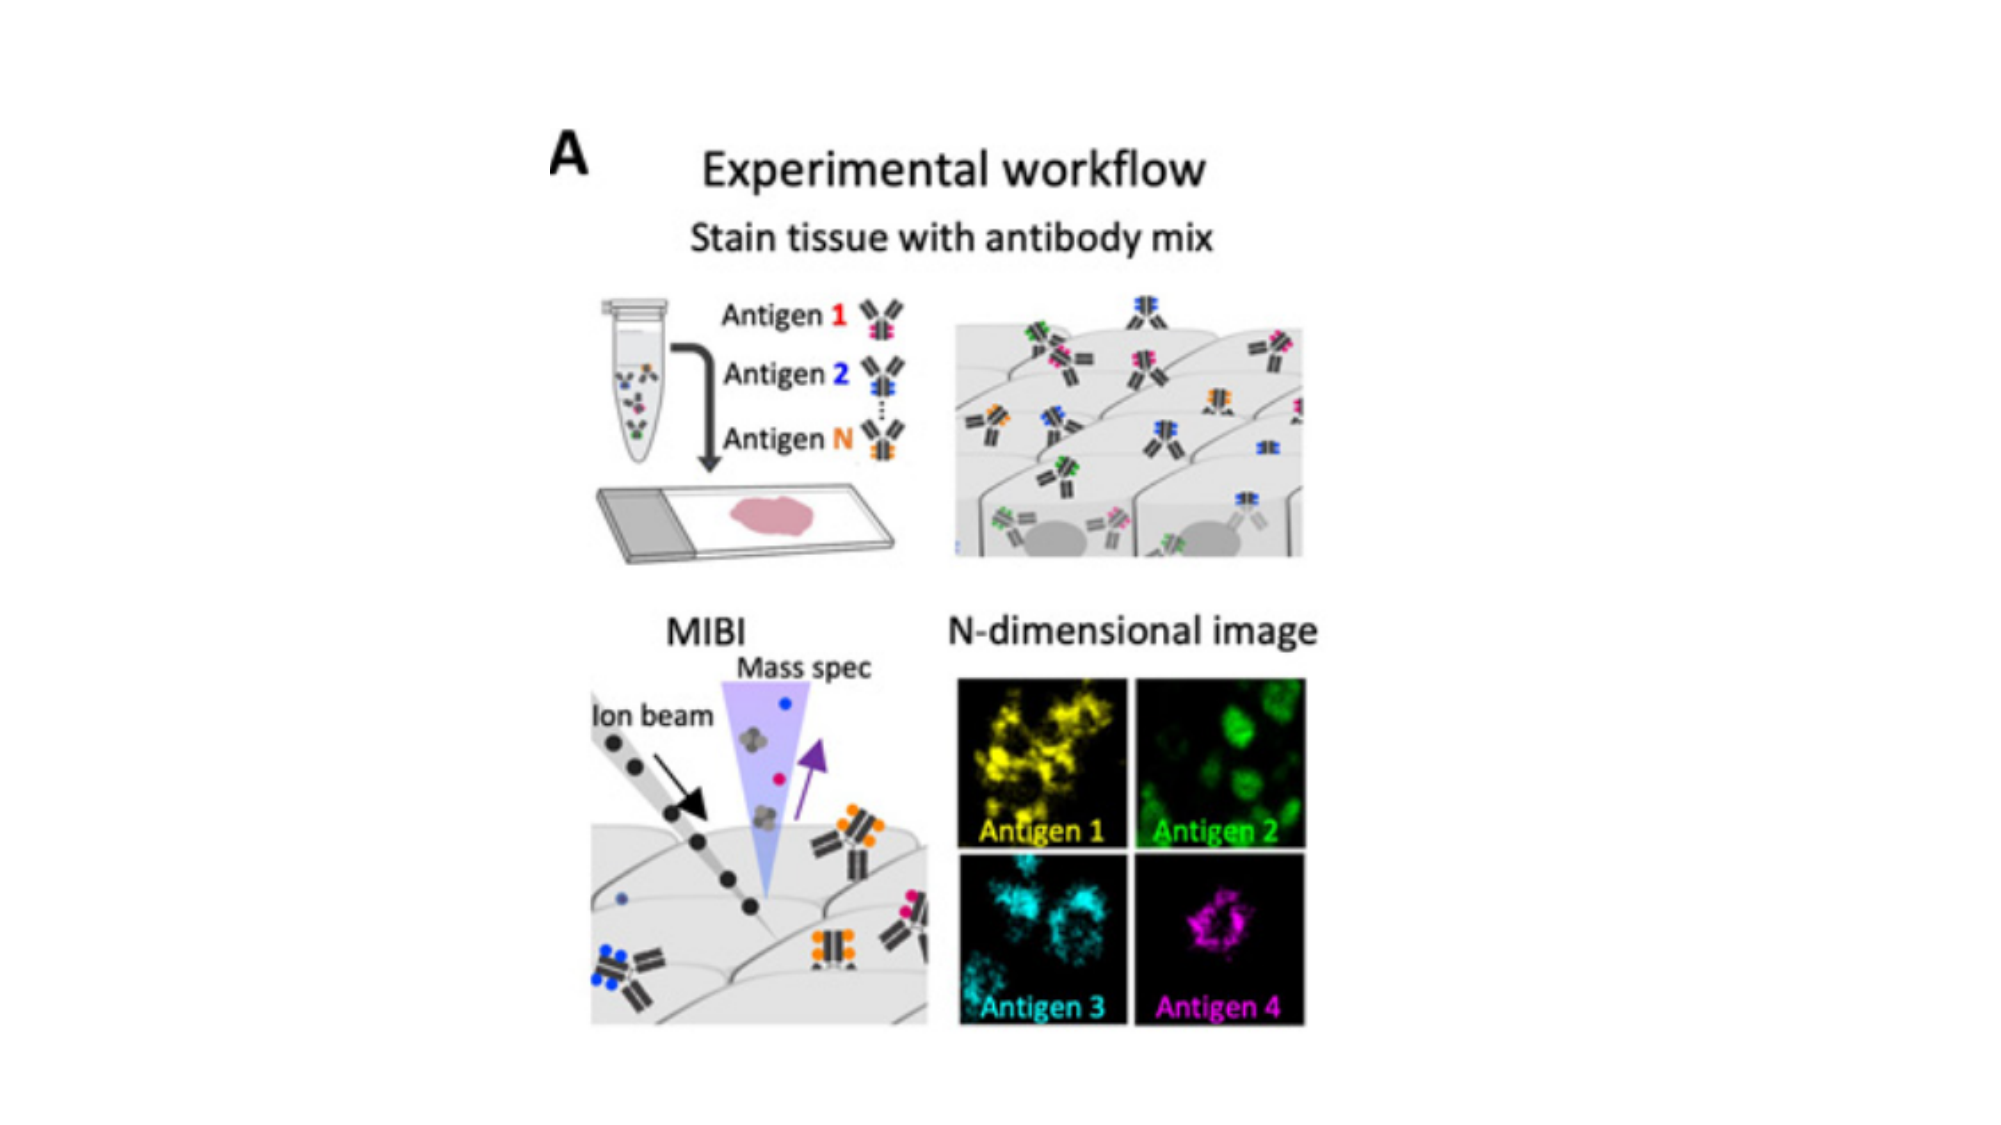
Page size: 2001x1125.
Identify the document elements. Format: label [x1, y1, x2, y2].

picture [550, 128, 1331, 1046]
